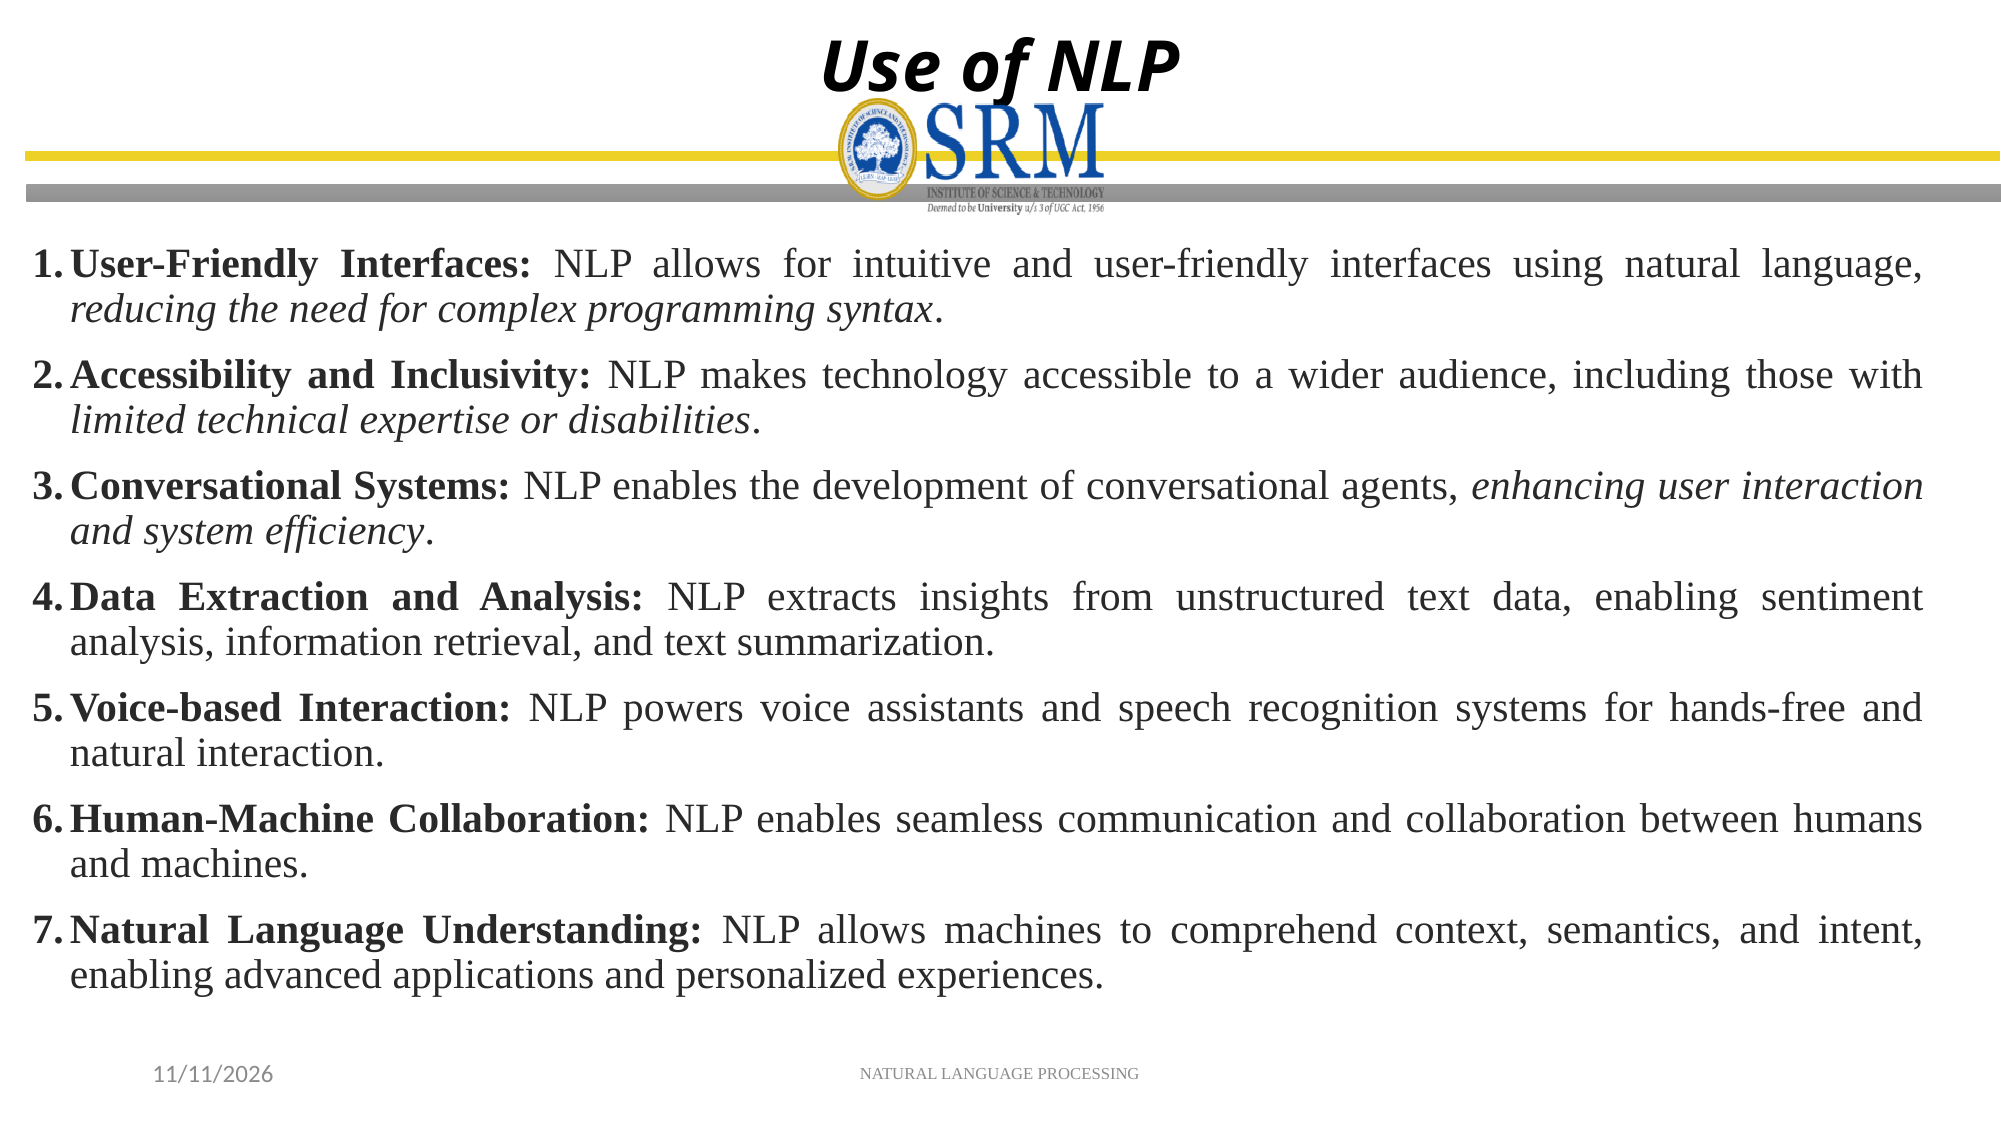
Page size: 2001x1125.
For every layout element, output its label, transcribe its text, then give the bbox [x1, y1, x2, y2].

text_box [1104, 151, 2000, 161]
text_box [25, 151, 838, 161]
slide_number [137, 1042, 588, 1103]
picture [838, 98, 1104, 215]
list User-Friendly Interfaces: NLP allows for intuitive and user-friendly interfaces using natural language, reducing the need for complex programming syntax. Accessibility and Inclusivity: NLP makes technology accessible to a wider audience, including those with limited technical expertise or disabilities. Conversational Systems: NLP enables the development of conversational agents, enhancing user interaction and system efficiency. Data Extraction and Analysis: NLP extracts insights from unstructured text data, enabling sentiment analysis, information retrieval, and text summarization. Voice-based Interaction: NLP powers voice assistants and speech recognition systems for hands-free and natural interaction. Human-Machine Collaboration: NLP enables seamless communication and collaboration between humans and machines. Natural Language Understanding: NLP allows machines to comprehend context, semantics, and intent, enabling advanced applications and personalized experiences. [17, 234, 1940, 1103]
text_box [1104, 184, 2000, 202]
title Use of NLP [137, 22, 1863, 114]
text_box [26, 184, 838, 202]
